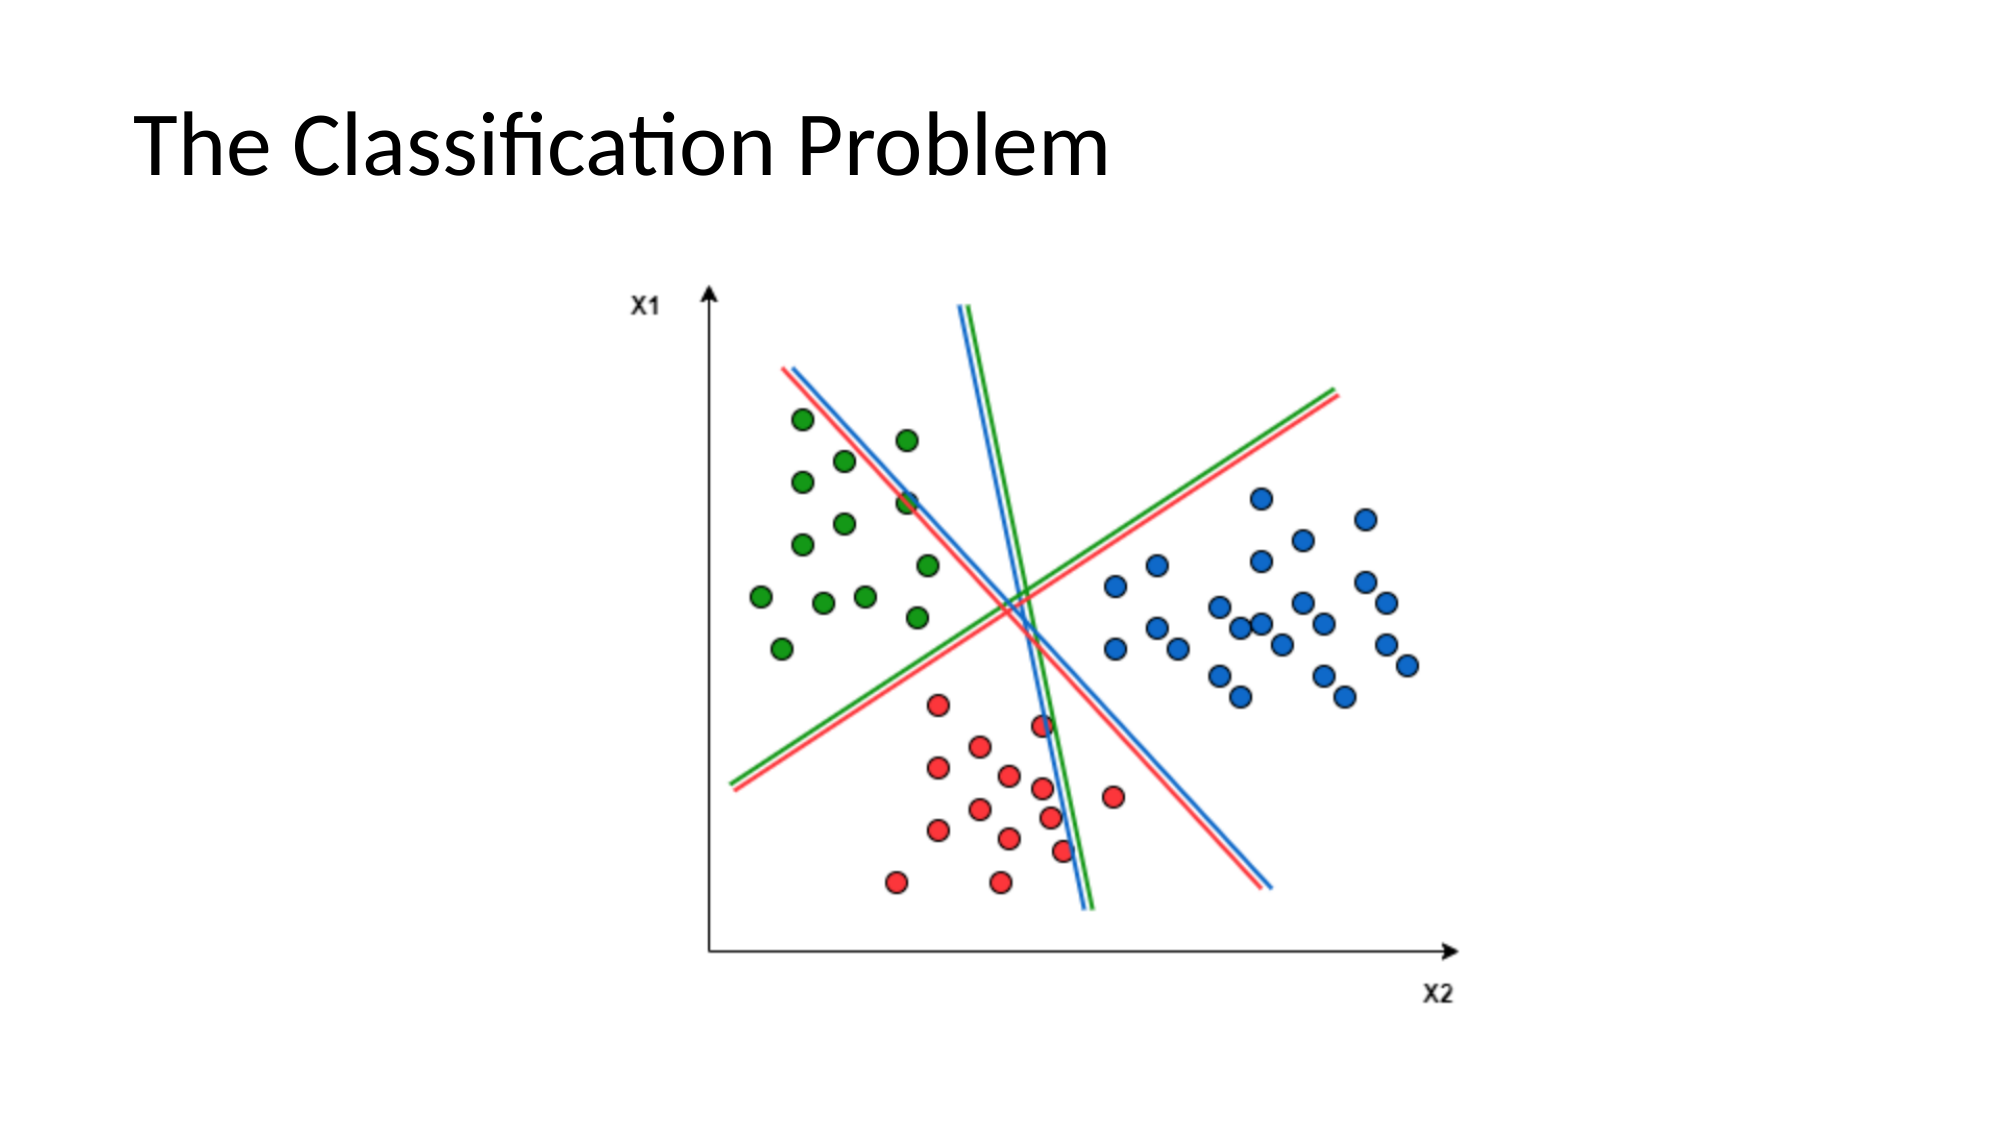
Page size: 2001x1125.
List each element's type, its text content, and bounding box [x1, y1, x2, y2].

text_box The Classification Problem [118, 76, 1330, 202]
picture [560, 252, 1738, 1038]
